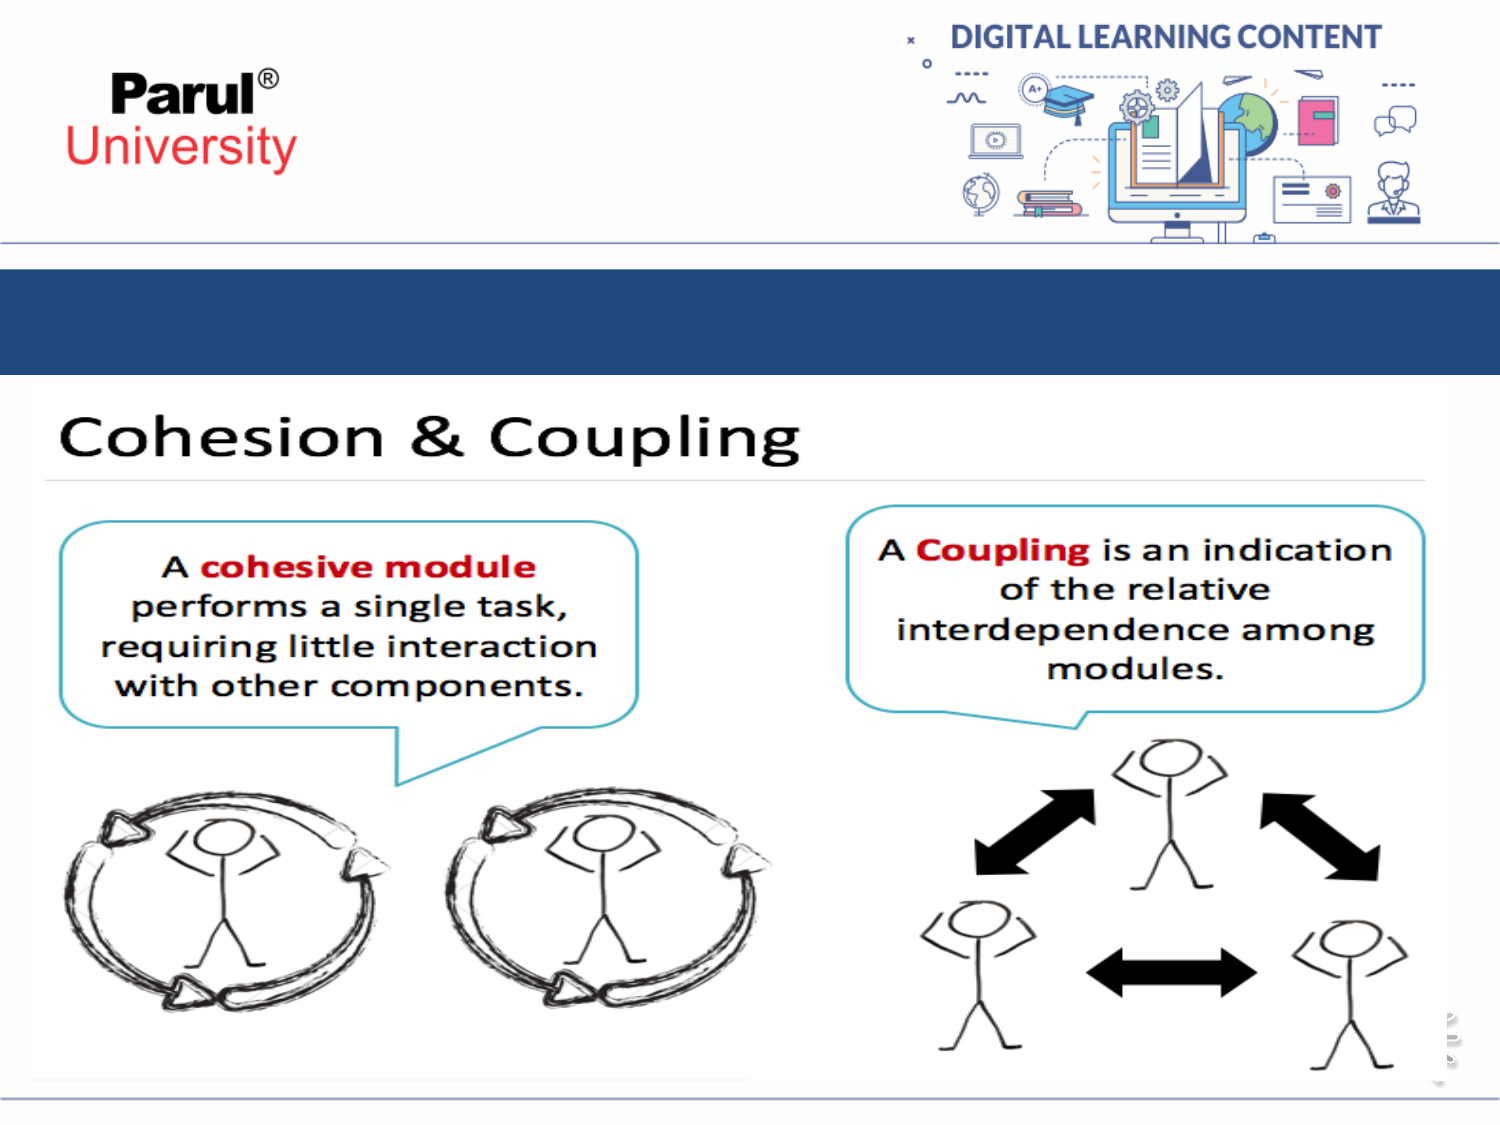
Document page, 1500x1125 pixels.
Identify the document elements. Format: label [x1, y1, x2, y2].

picture [0, 0, 1500, 1125]
list [30, 386, 1448, 1081]
